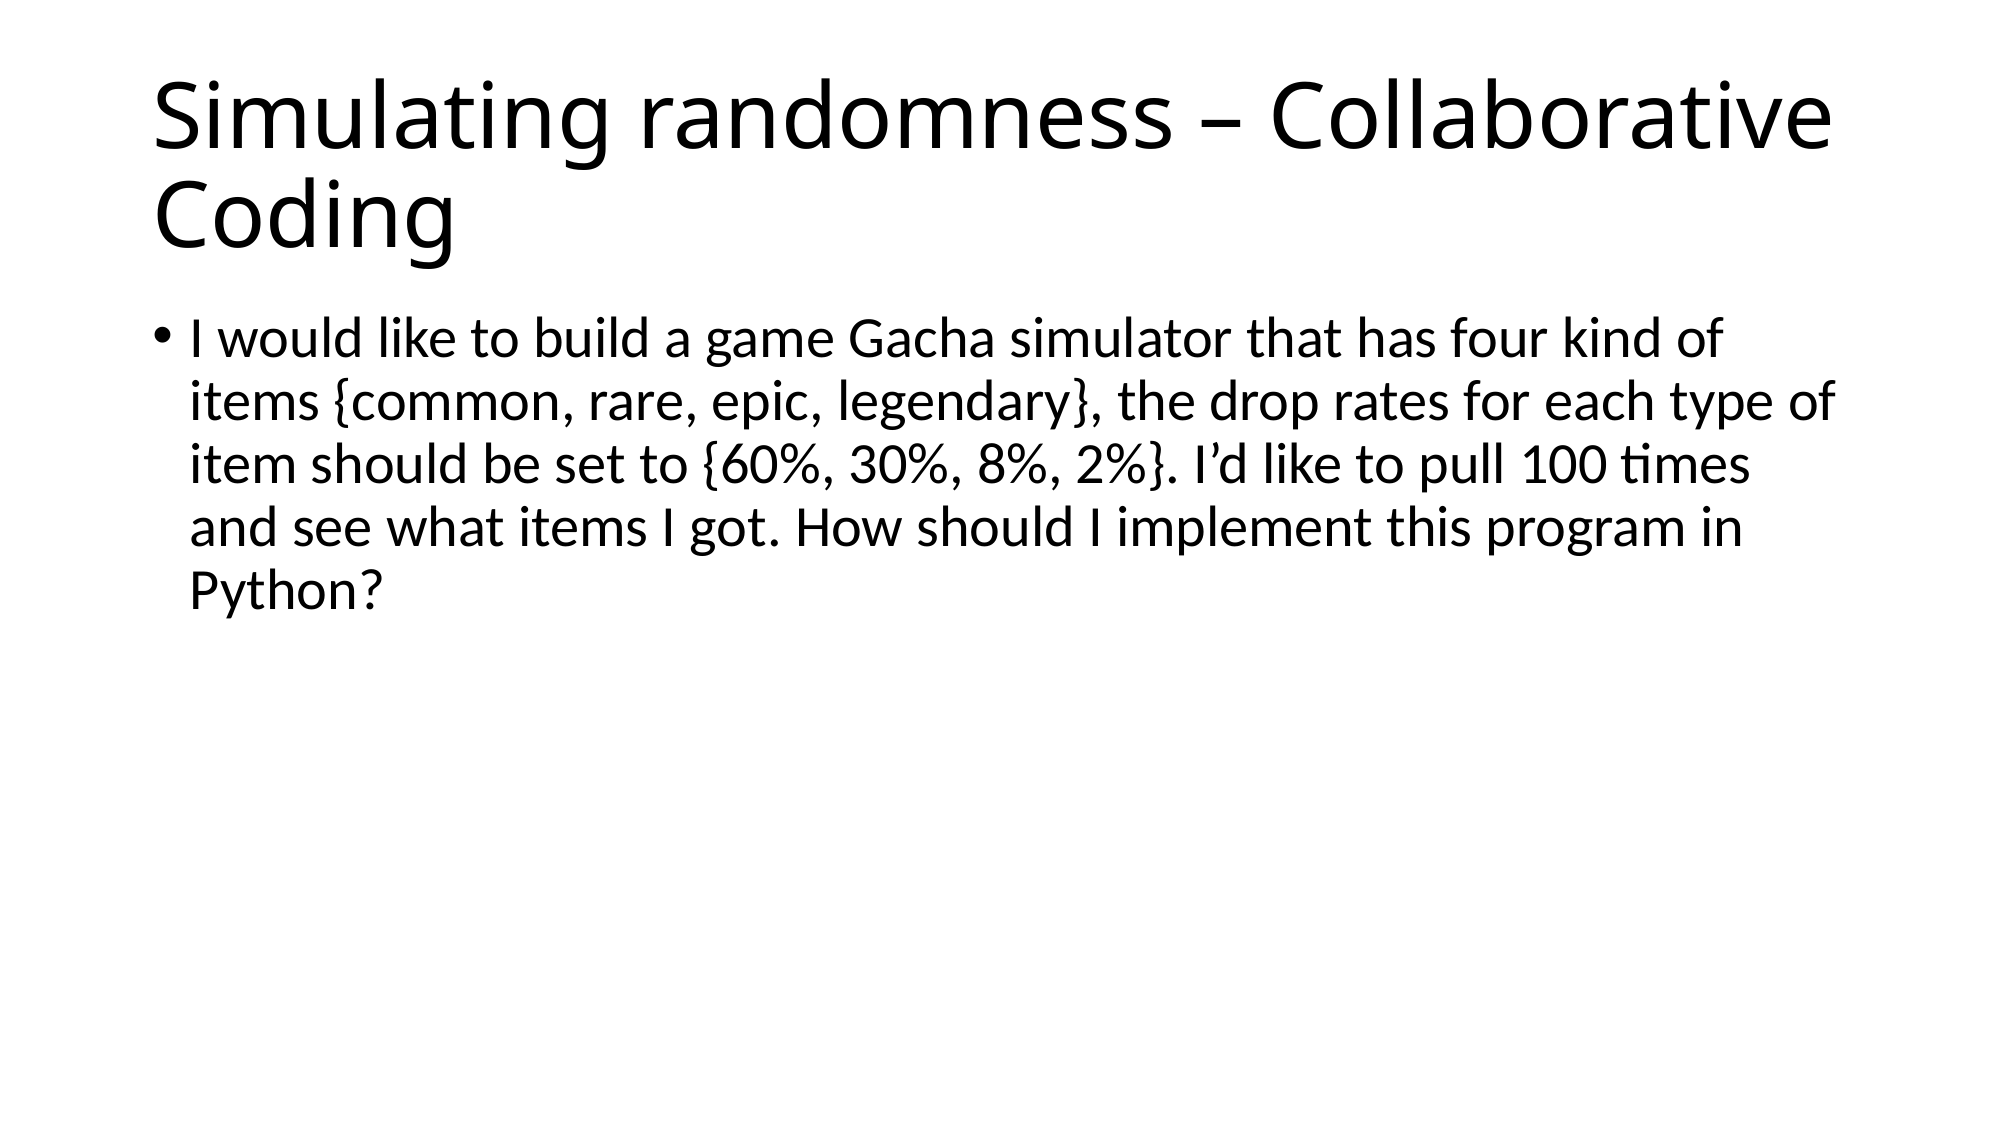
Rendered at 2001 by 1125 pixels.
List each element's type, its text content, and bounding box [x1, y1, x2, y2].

list I would like to build a game Gacha simulator that has four kind of items {common, rare, epic, legendary}, the drop rates for each type of item should be set to {60%, 30%, 8%, 2%}. I’d like to pull 100 times and see what items I got. How should I implement this program in Python? [137, 299, 1863, 1014]
title Simulating randomness – Collaborative Coding [137, 59, 1863, 278]
